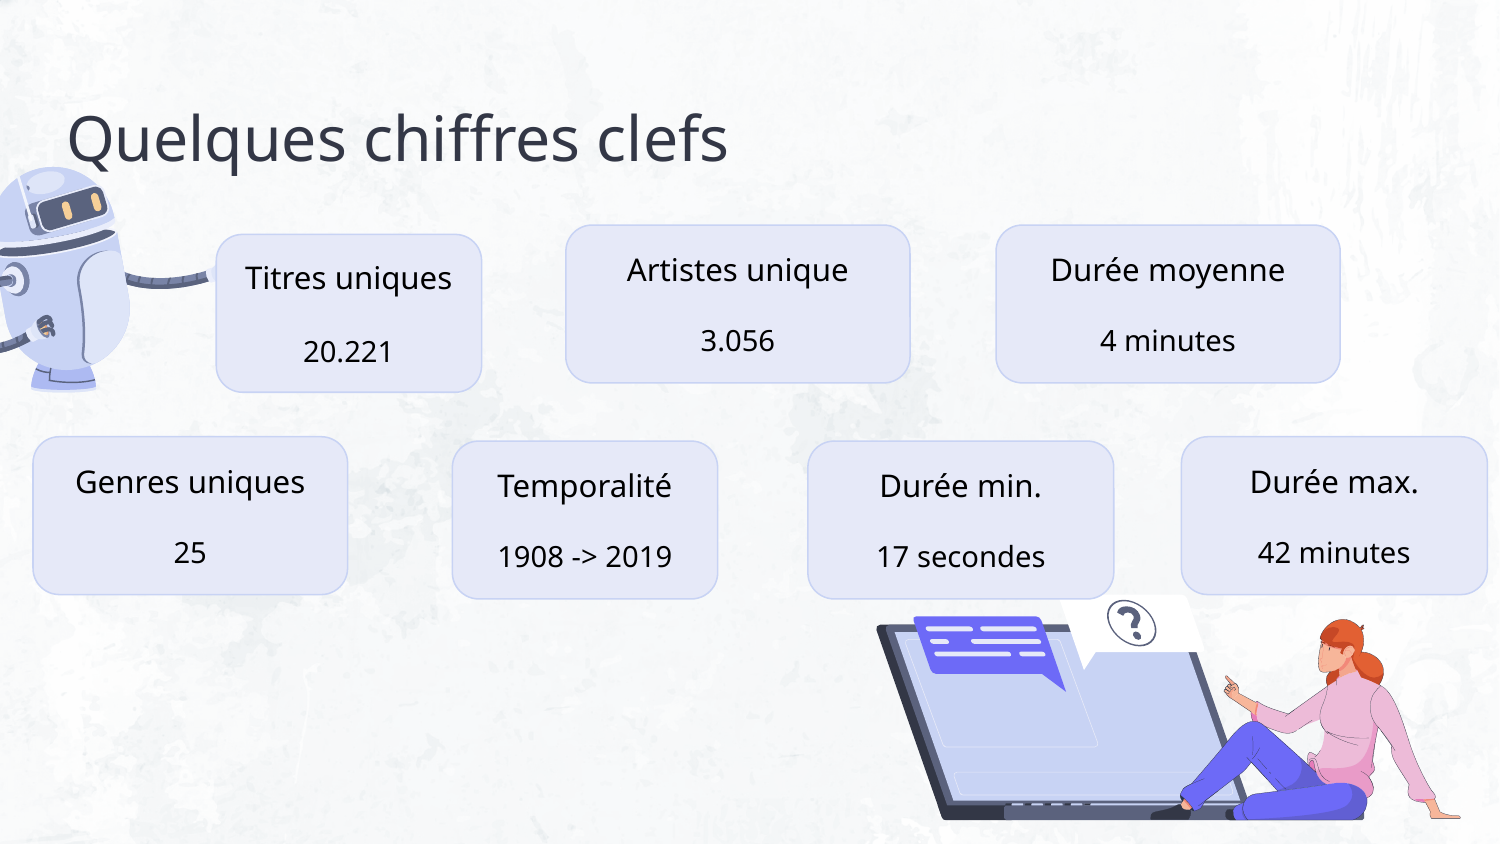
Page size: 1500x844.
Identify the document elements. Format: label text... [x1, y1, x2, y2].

text_box Genres uniques 25 [33, 436, 348, 595]
picture [0, 0, 1500, 844]
text_box Durée min. 17 secondes [807, 441, 1114, 599]
text_box Titres uniques 20.221 [247, 234, 482, 393]
text_box Temporalité 1908 -> 2019 [452, 441, 718, 599]
text_box Artistes unique 3.056 [565, 225, 911, 383]
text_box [875, 594, 1461, 821]
text_box Durée max. 42 minutes [1181, 436, 1488, 595]
title Quelques chiffres clefs [51, 72, 1449, 167]
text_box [0, 166, 243, 393]
text_box Durée moyenne 4 minutes [996, 225, 1341, 383]
